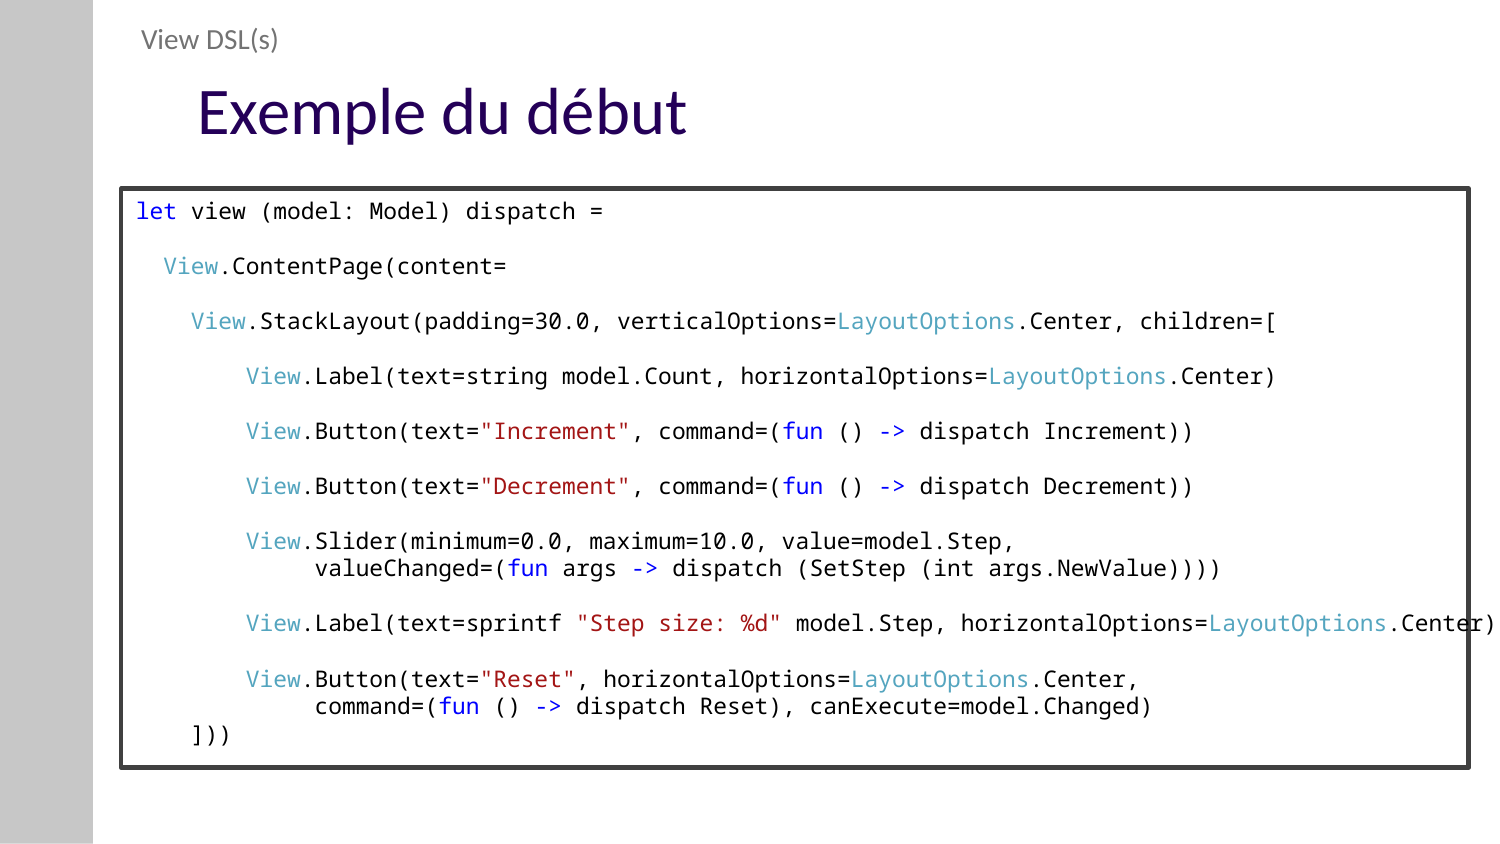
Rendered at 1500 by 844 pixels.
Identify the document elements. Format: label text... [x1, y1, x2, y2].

text_box let view (model: Model) dispatch = View.ContentPage(content= View.StackLayout(padding=30.0, verticalOptions=LayoutOptions.Center, children=[ View.Label(text=string model.Count, horizontalOptions=LayoutOptions.Center) View.Button(text="Increment", command=(fun () -> dispatch Increment)) View.Button(text="Decrement", command=(fun () -> dispatch Decrement)) View.Slider(minimum=0.0, maximum=10.0, value=model.Step, valueChanged=(fun args -> dispatch (SetStep (int args.NewValue)))) View.Label(text=sprintf "Step size: %d" model.Step, horizontalOptions=LayoutOptions.Center) View.Button(text="Reset", horizontalOptions=LayoutOptions.Center, command=(fun () -> dispatch Reset), canExecute=model.Changed) ])) [121, 188, 1469, 768]
list View DSL(s) [141, 25, 692, 56]
title Exemple du début [197, 80, 1454, 188]
